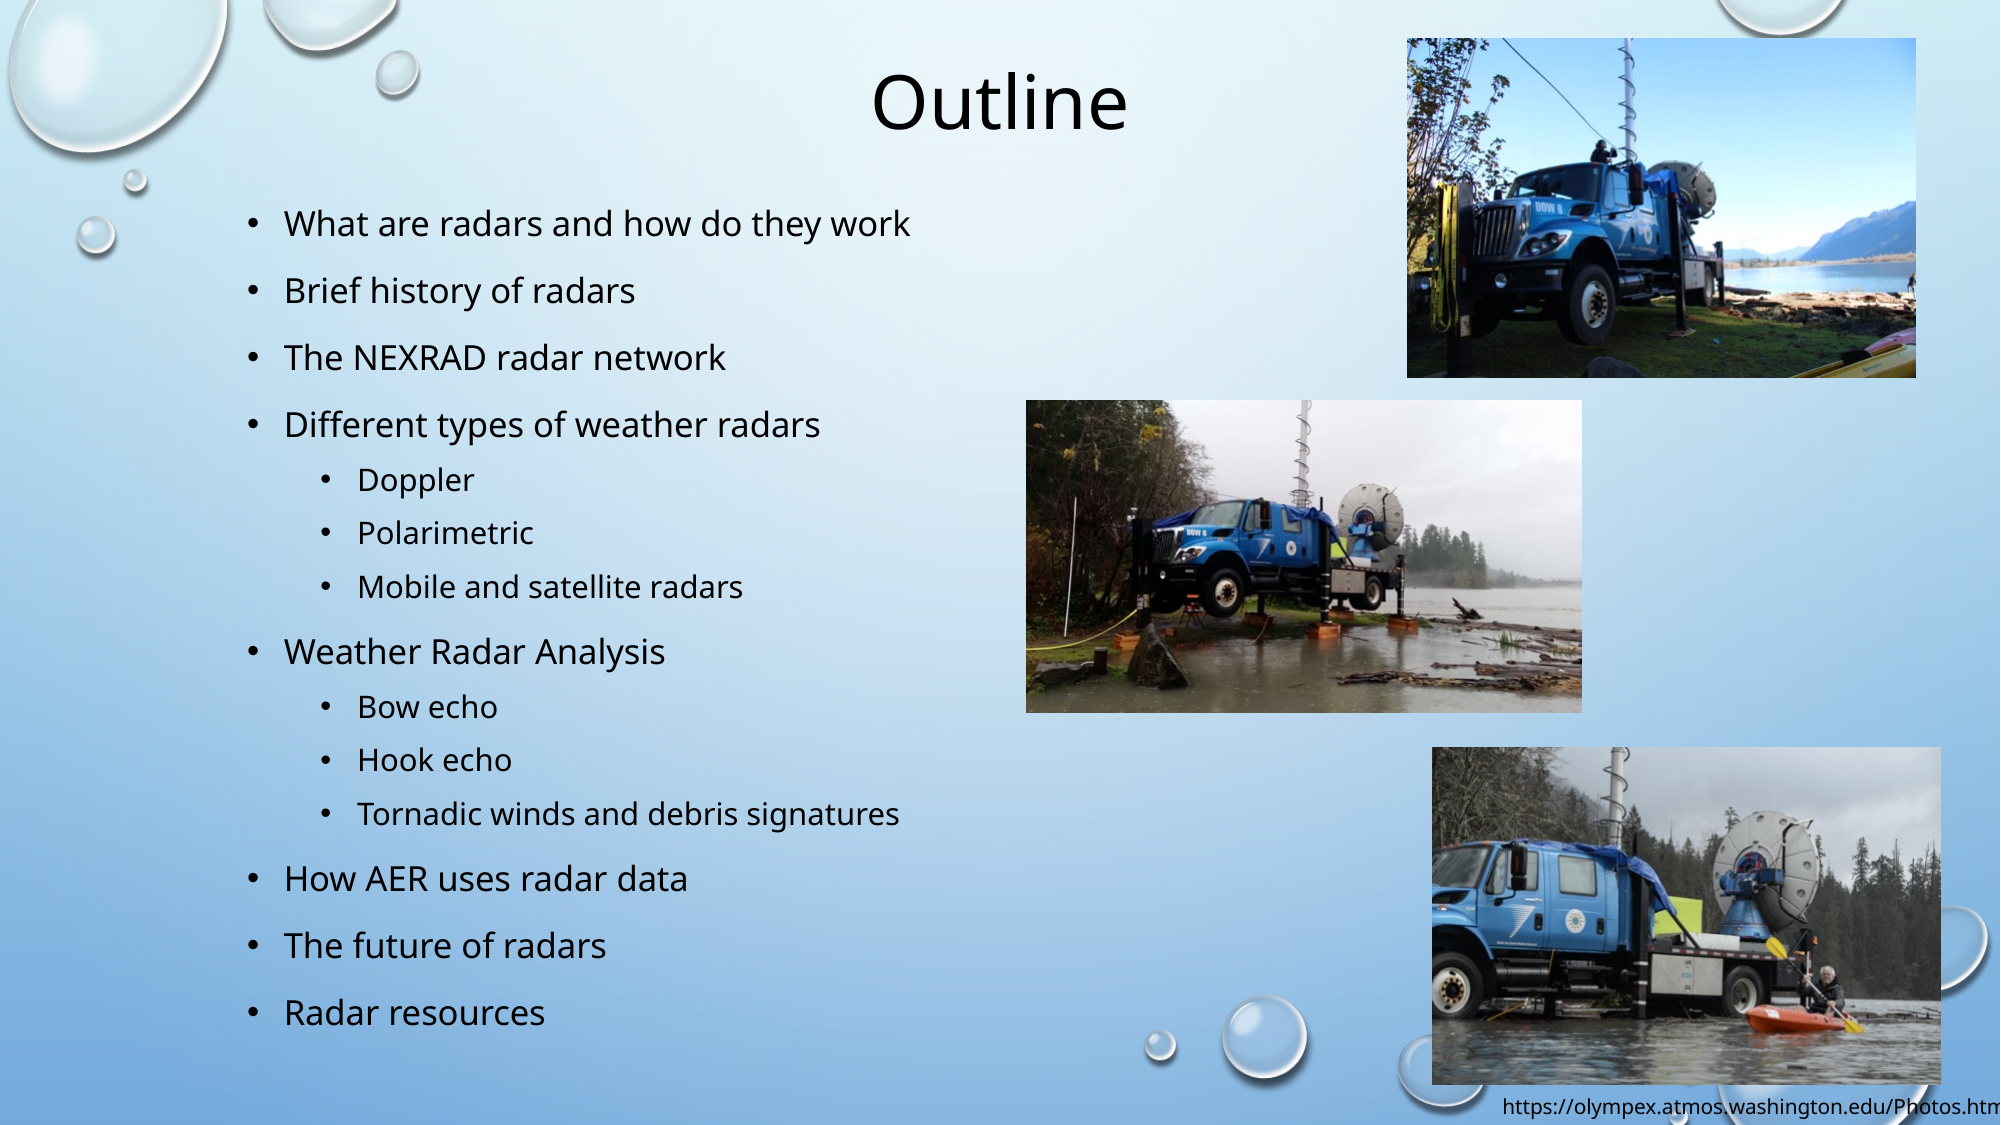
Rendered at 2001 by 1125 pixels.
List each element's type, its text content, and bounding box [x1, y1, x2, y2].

list What are radars and how do they work Brief history of radars The NEXRAD radar network Different types of weather radars Doppler Polarimetric Mobile and satellite radars Weather Radar Analysis Bow echo Hook echo Tornadic winds and debris signatures How AER uses radar data The future of radars Radar resources [232, 185, 1304, 1042]
text_box https://olympex.atmos.washington.edu/Photos.html [1487, 1086, 2000, 1125]
picture [0, 0, 2000, 1125]
title Outline [149, 2, 1850, 208]
